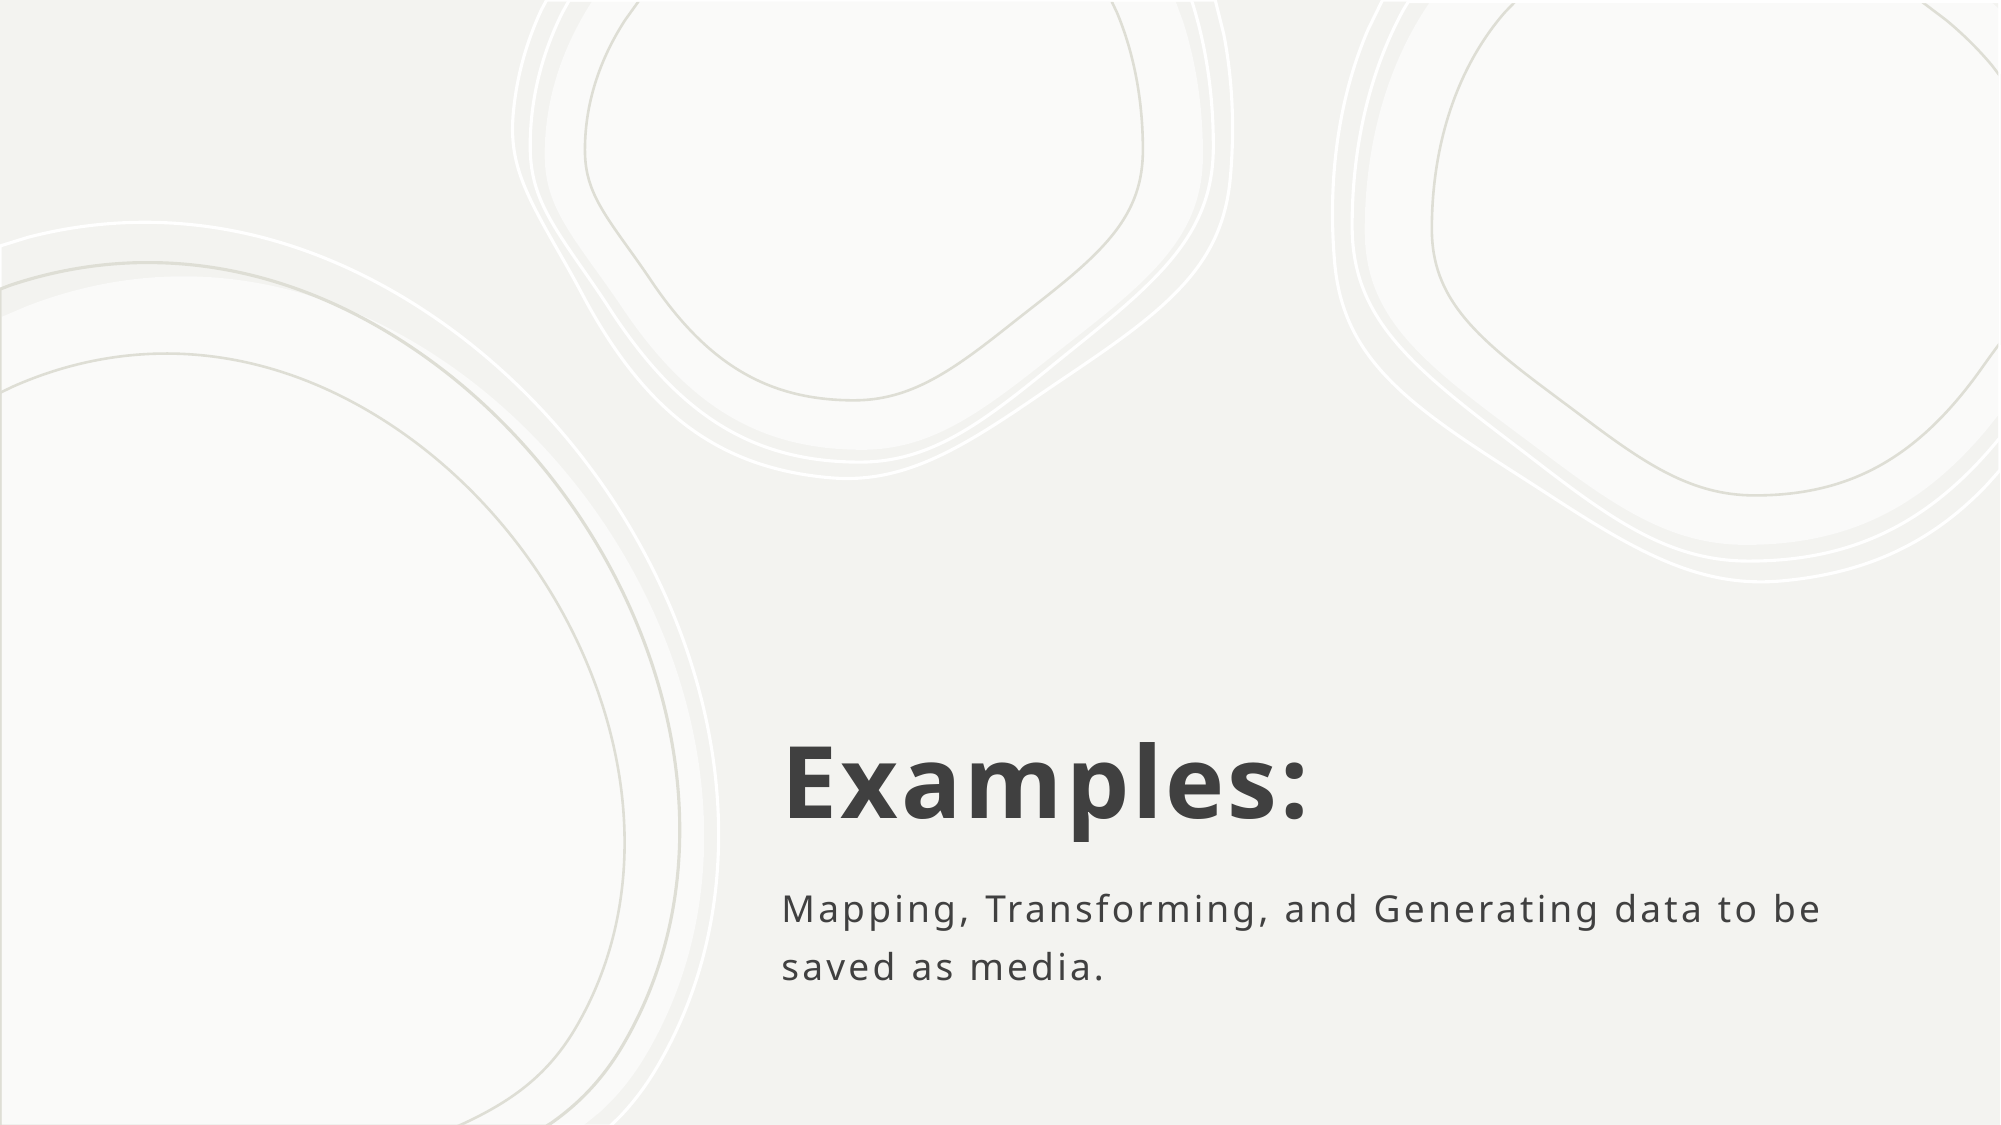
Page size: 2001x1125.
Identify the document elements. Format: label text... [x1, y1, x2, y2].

list Mapping, Transforming, and Generating data to be saved as media. [763, 853, 1857, 1004]
title Examples: [763, 504, 1857, 853]
